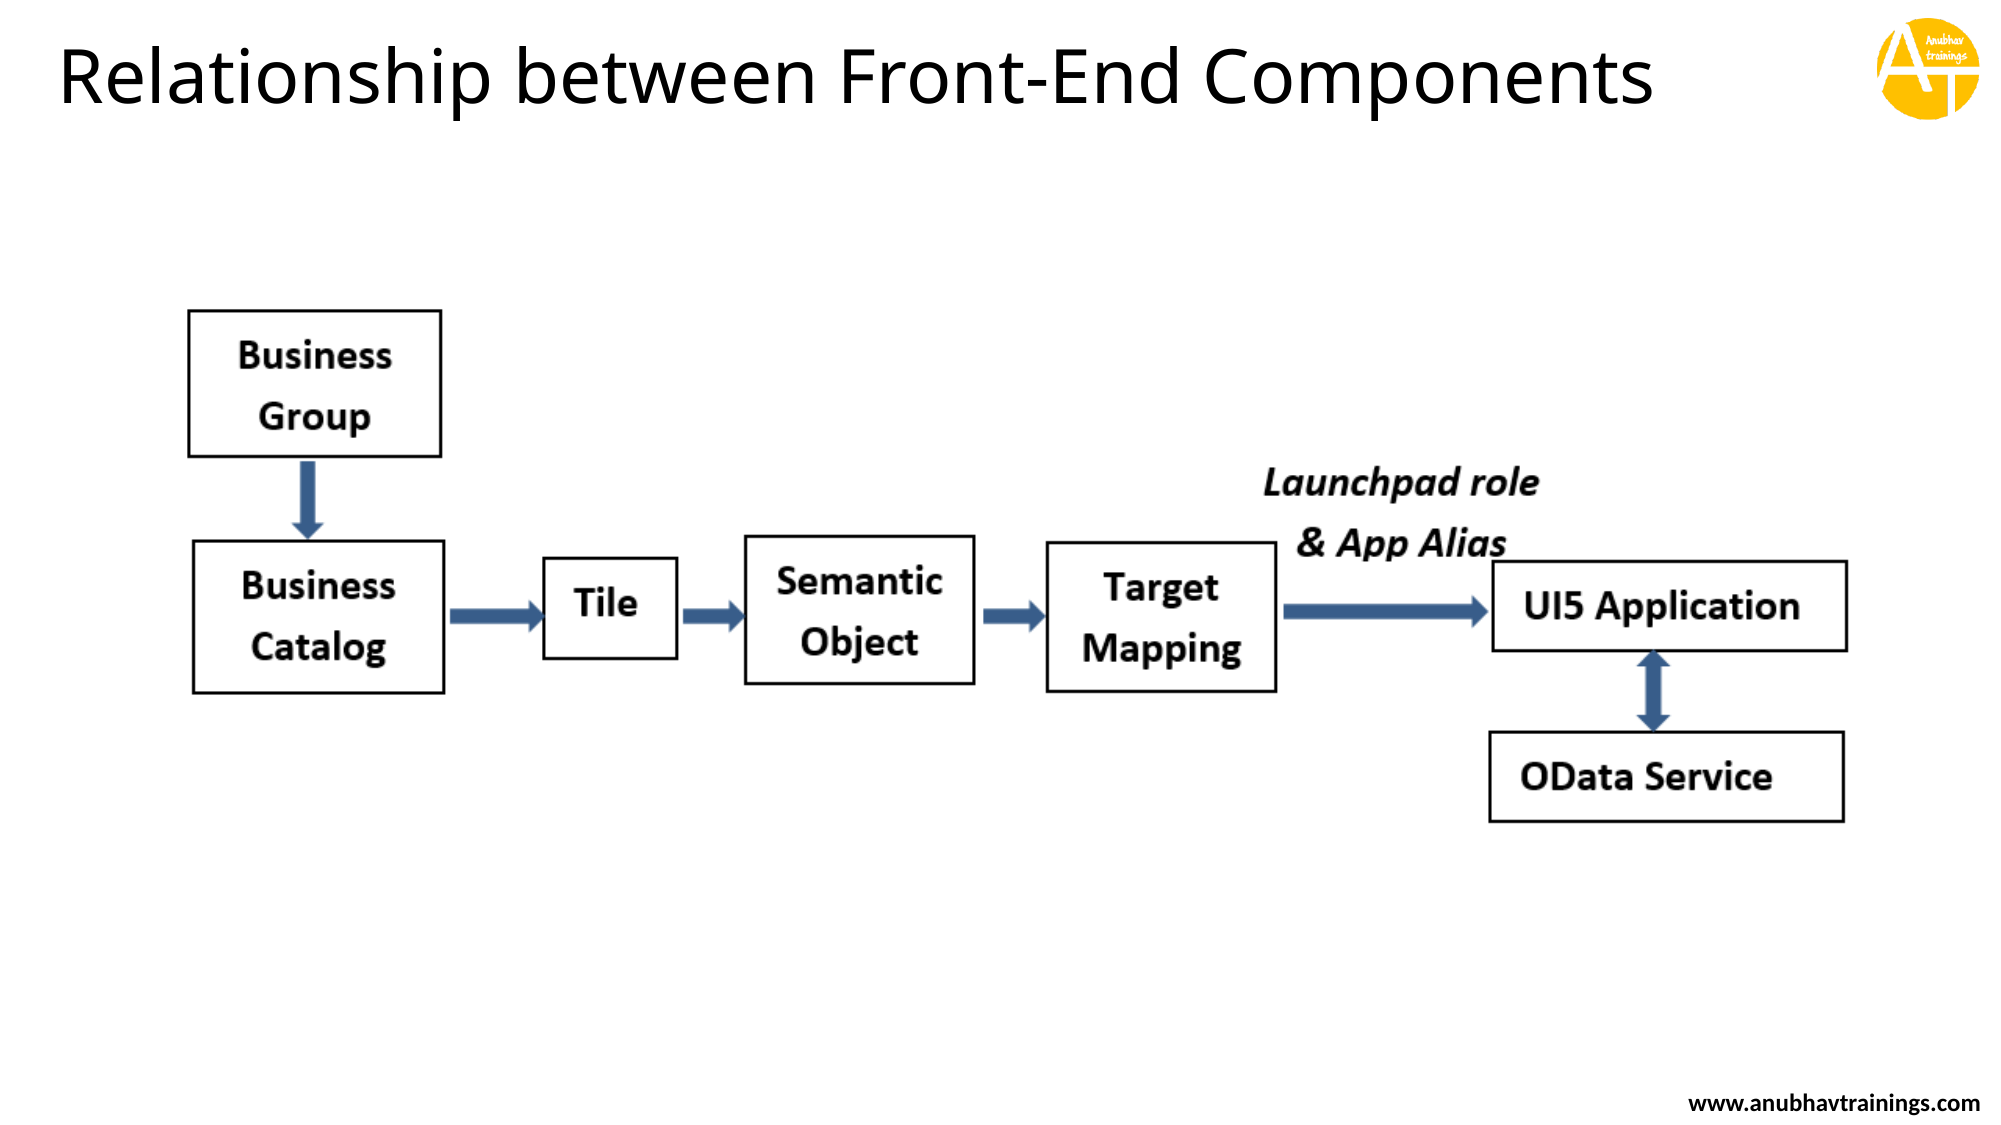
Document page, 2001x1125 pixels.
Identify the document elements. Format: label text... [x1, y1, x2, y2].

footer www.anubhavtrainings.com [1669, 1089, 2000, 1114]
text_box Relationship between Front-End Components [42, 30, 1866, 128]
picture [1866, 11, 1985, 128]
picture [100, 261, 1900, 864]
